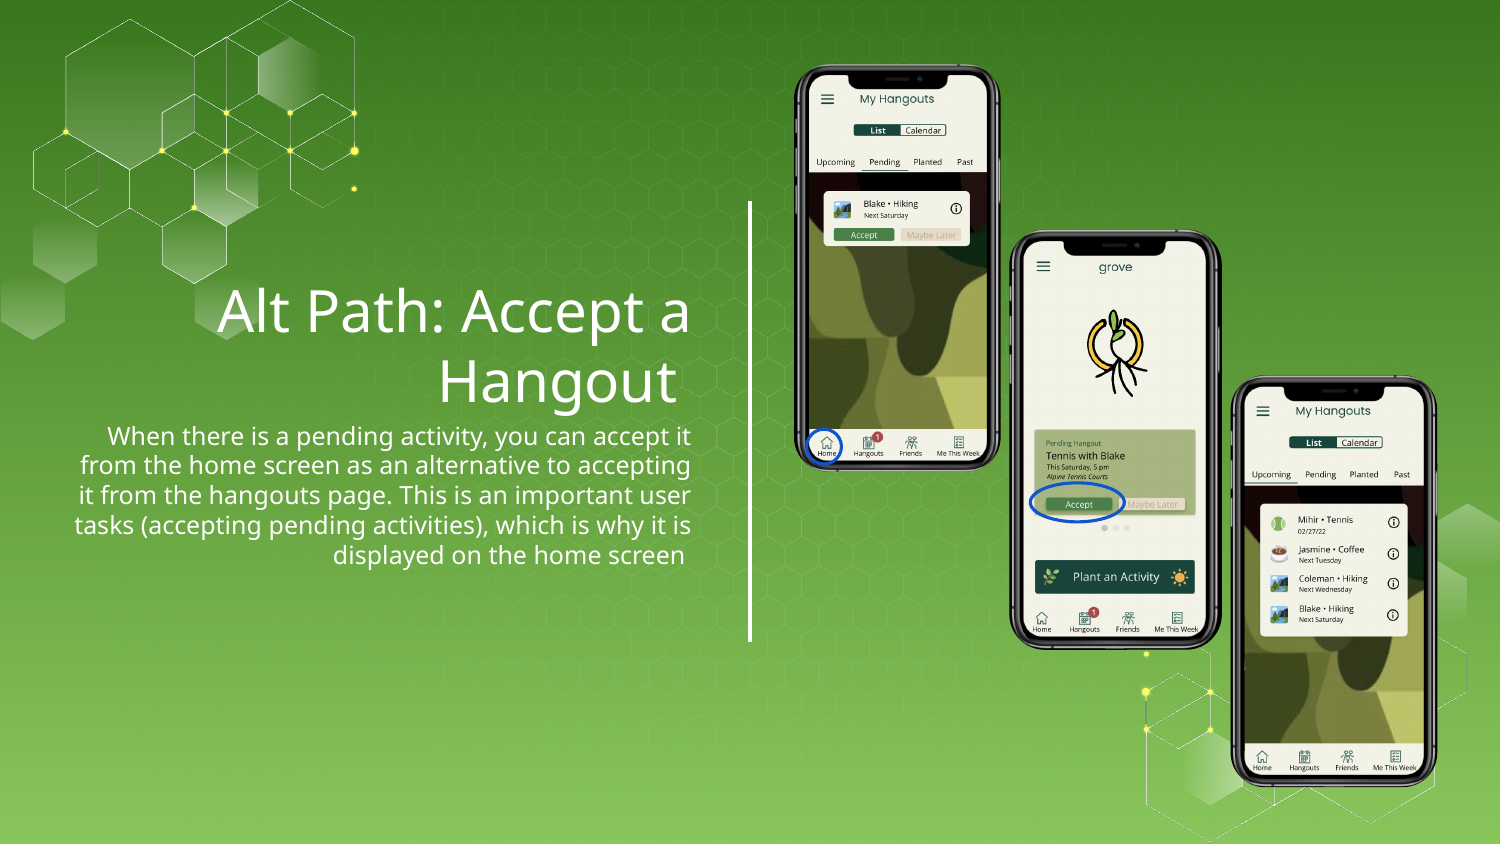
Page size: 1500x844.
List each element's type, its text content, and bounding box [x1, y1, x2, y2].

title Alt Path: Accept a Hangout When there is a pending activity, you can accept it from the home screen as an alternative to accepting it from the hangouts page. This is an important user tasks (accepting pending activities), which is why it is displayed on the home screen [58, 366, 708, 477]
picture [0, 0, 1500, 844]
